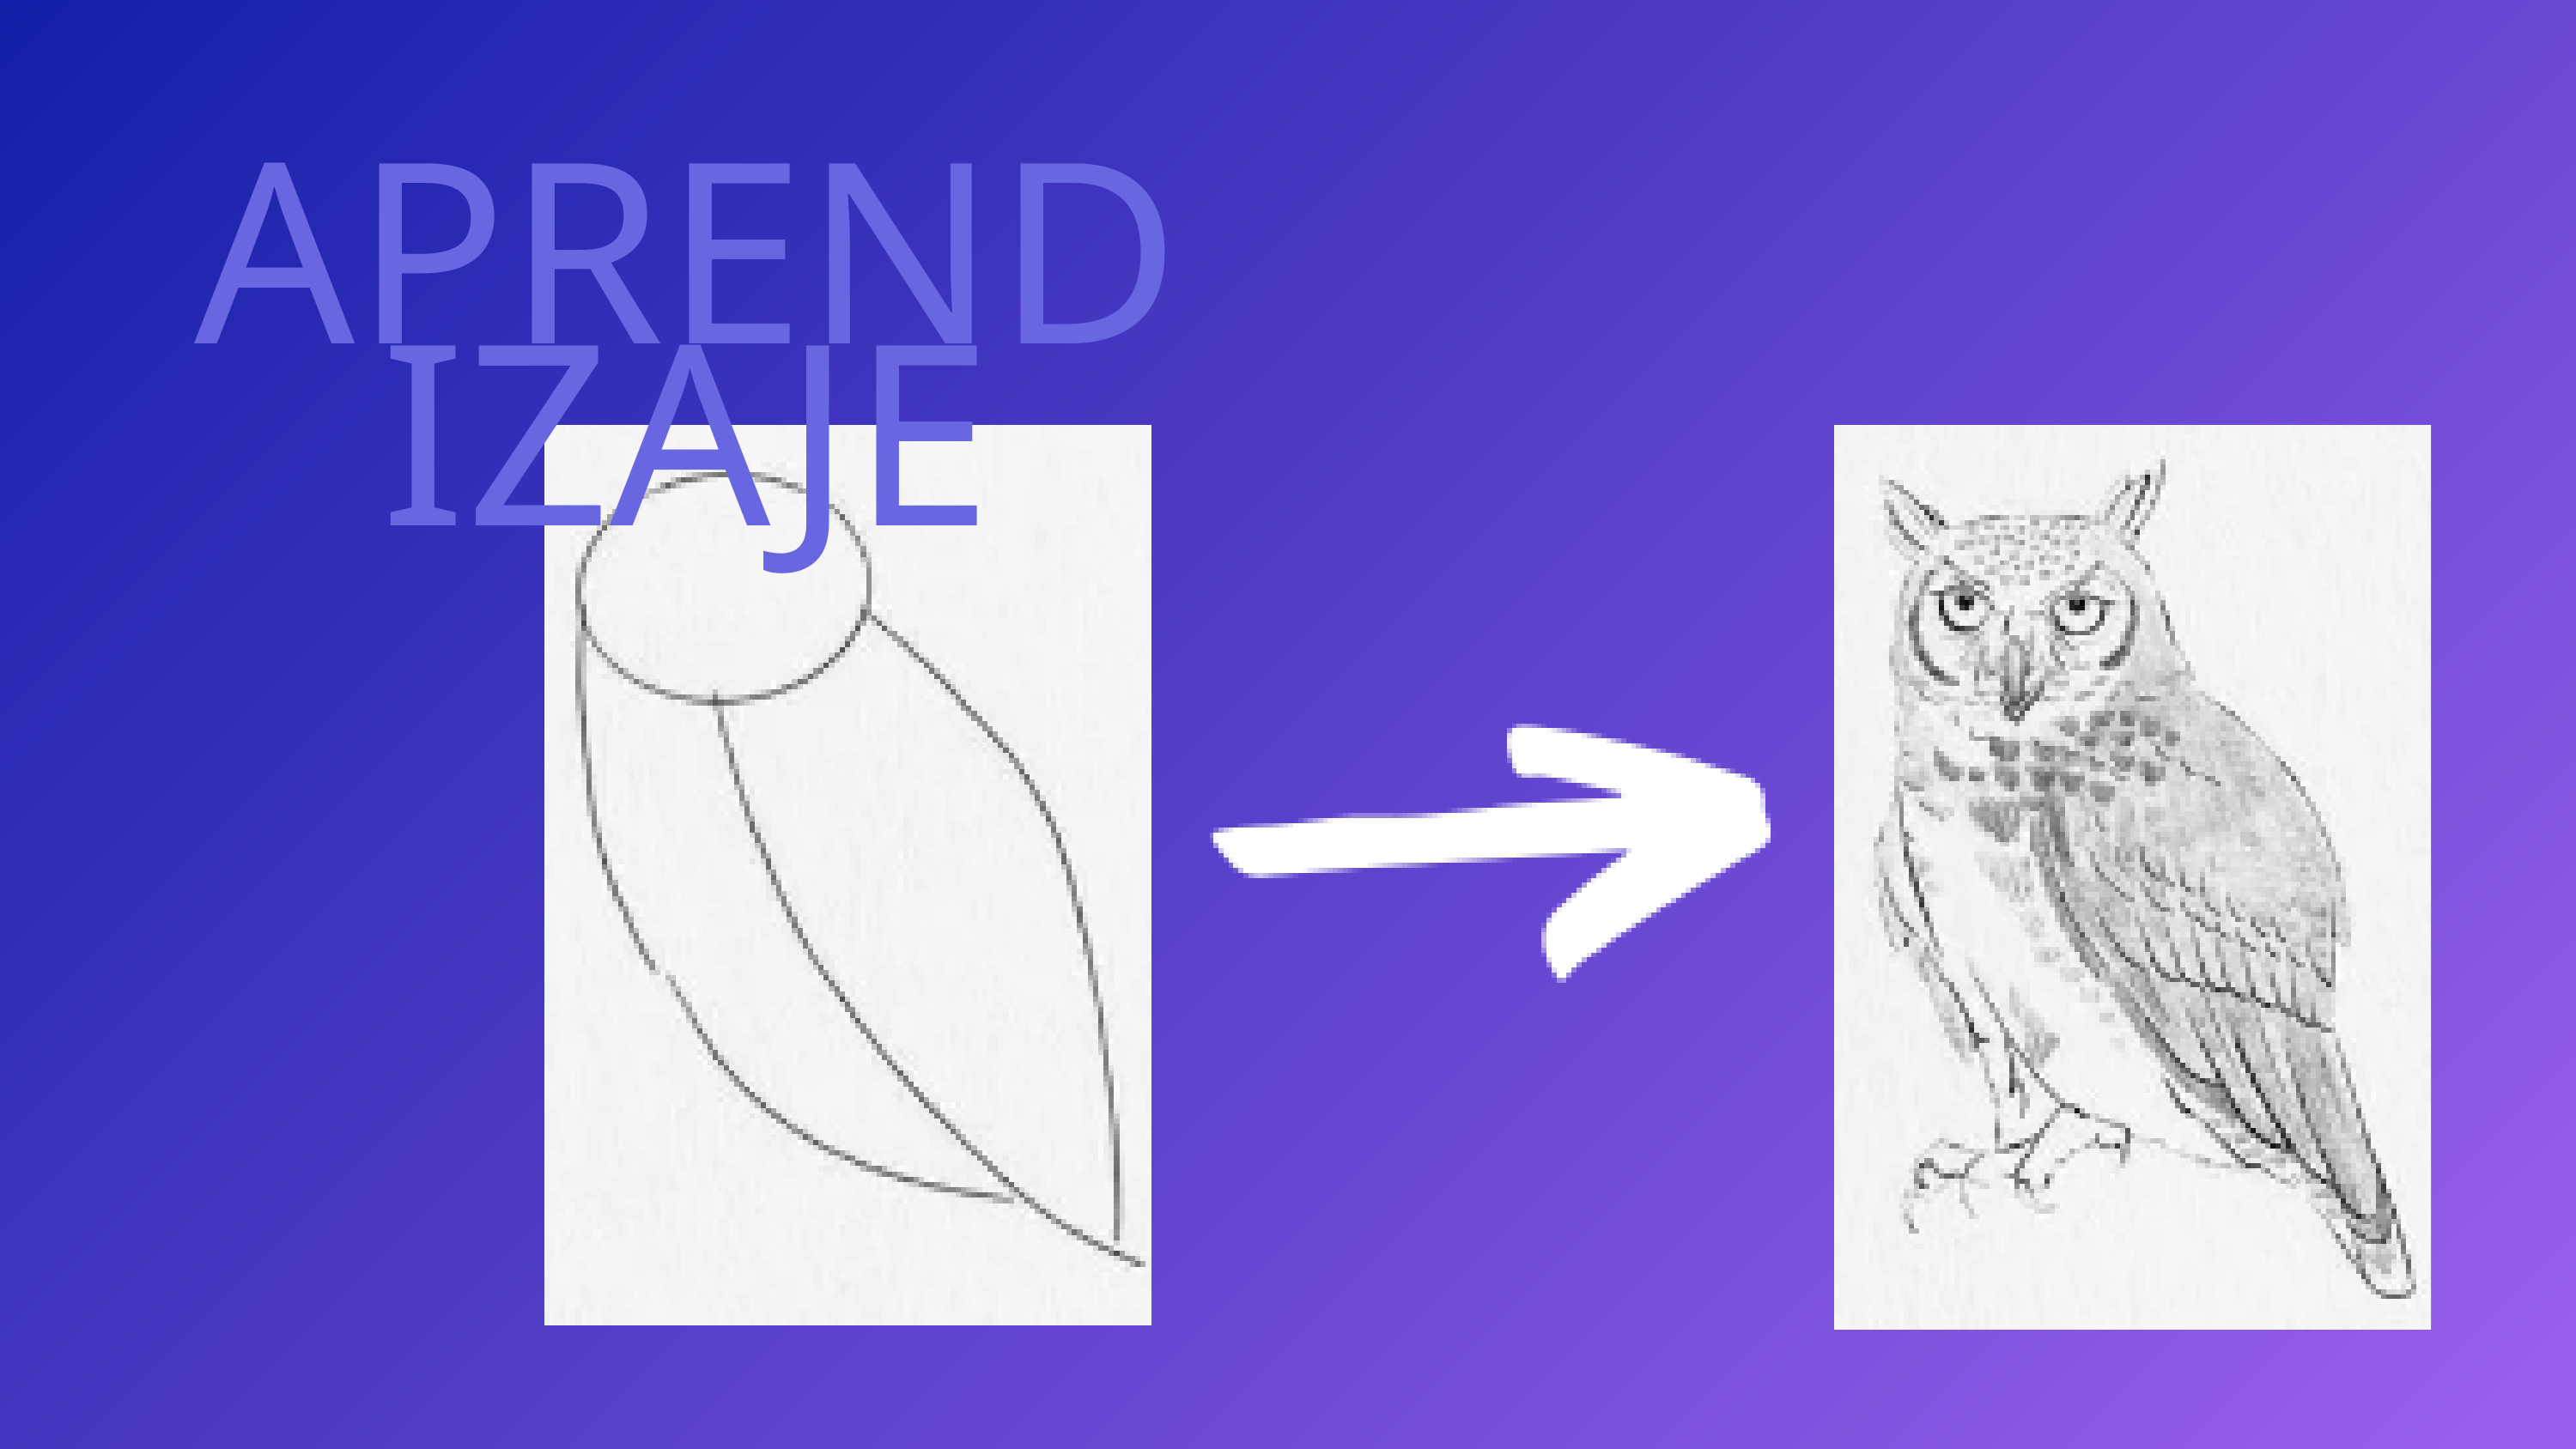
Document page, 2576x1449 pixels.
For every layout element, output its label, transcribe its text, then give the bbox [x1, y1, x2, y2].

text_box [544, 577, 1151, 1325]
text_box APRENDIZAJE [177, 213, 1198, 577]
text_box [1834, 425, 2432, 1330]
text_box [1209, 724, 1777, 983]
